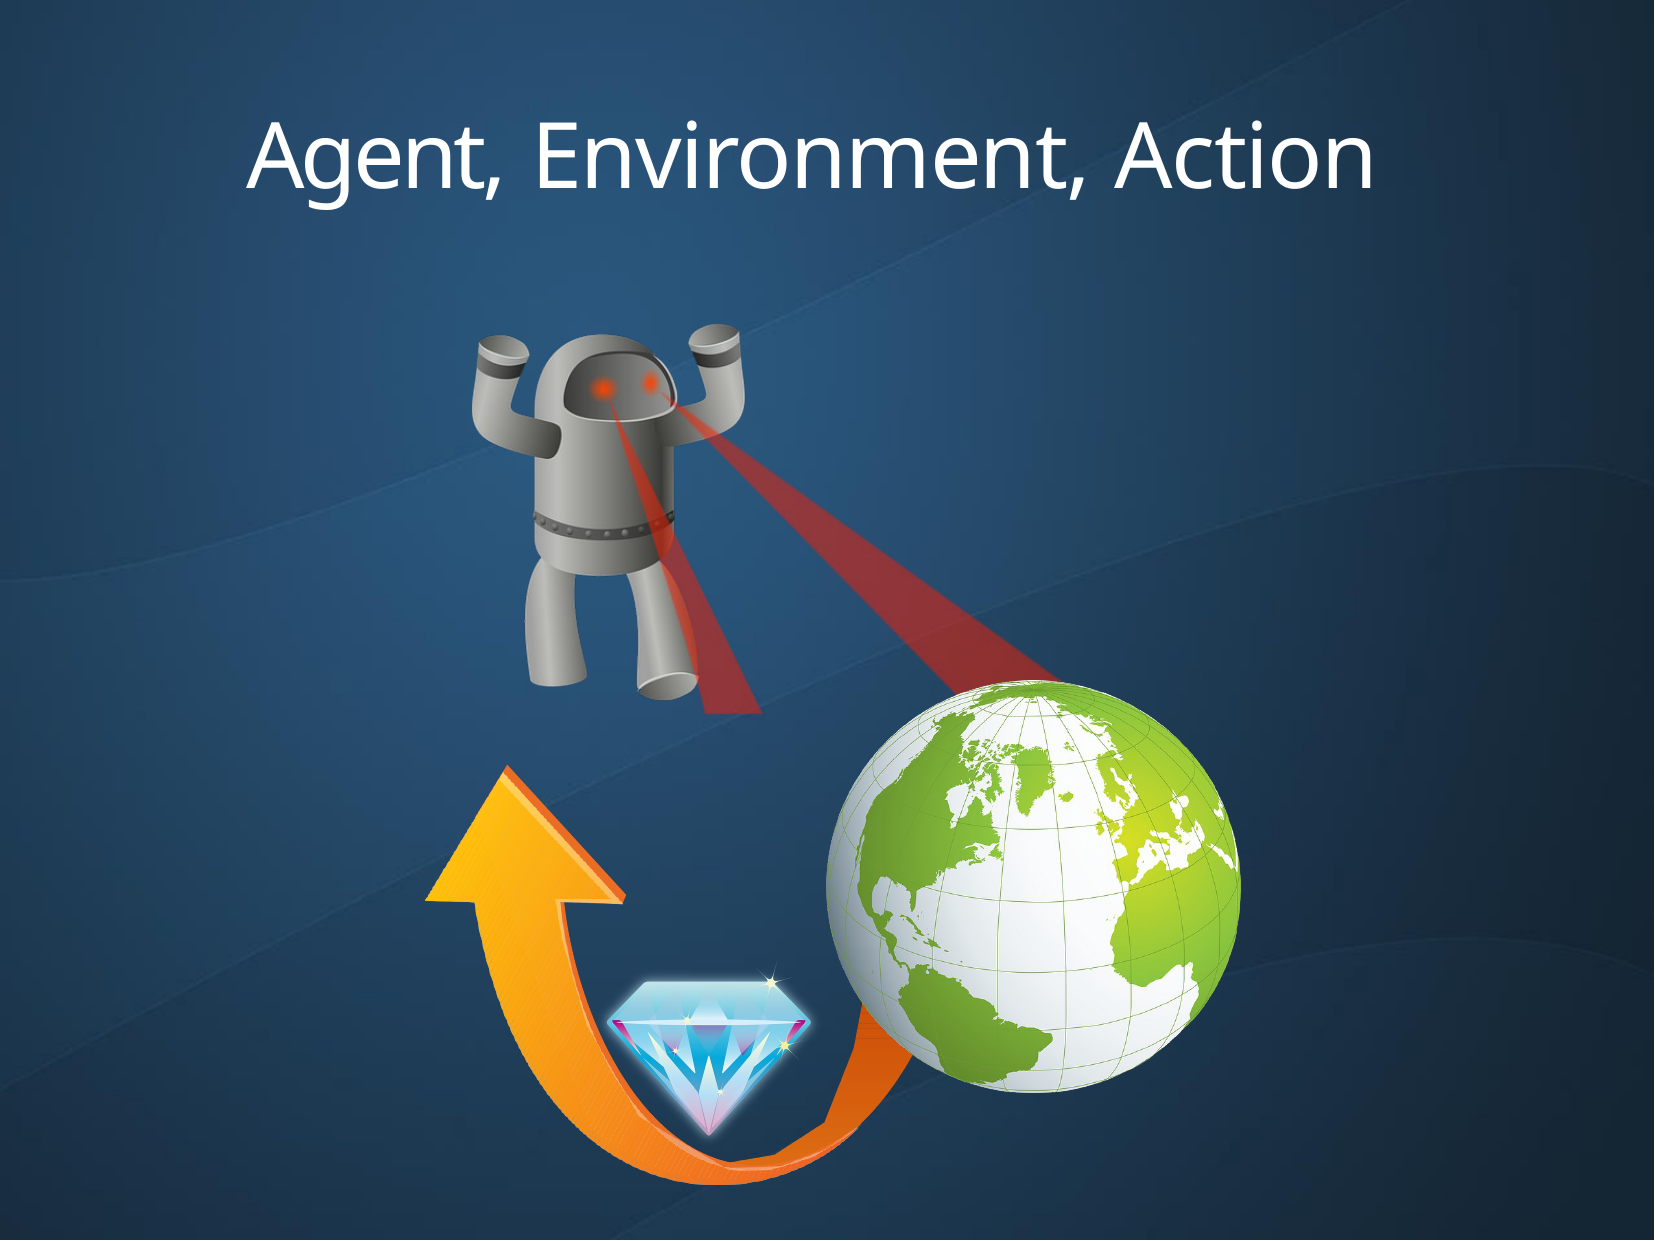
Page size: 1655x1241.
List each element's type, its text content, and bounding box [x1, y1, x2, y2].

title Agent, Environment, Action [116, 94, 1538, 305]
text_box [424, 324, 1241, 1185]
picture [0, 0, 1654, 1240]
